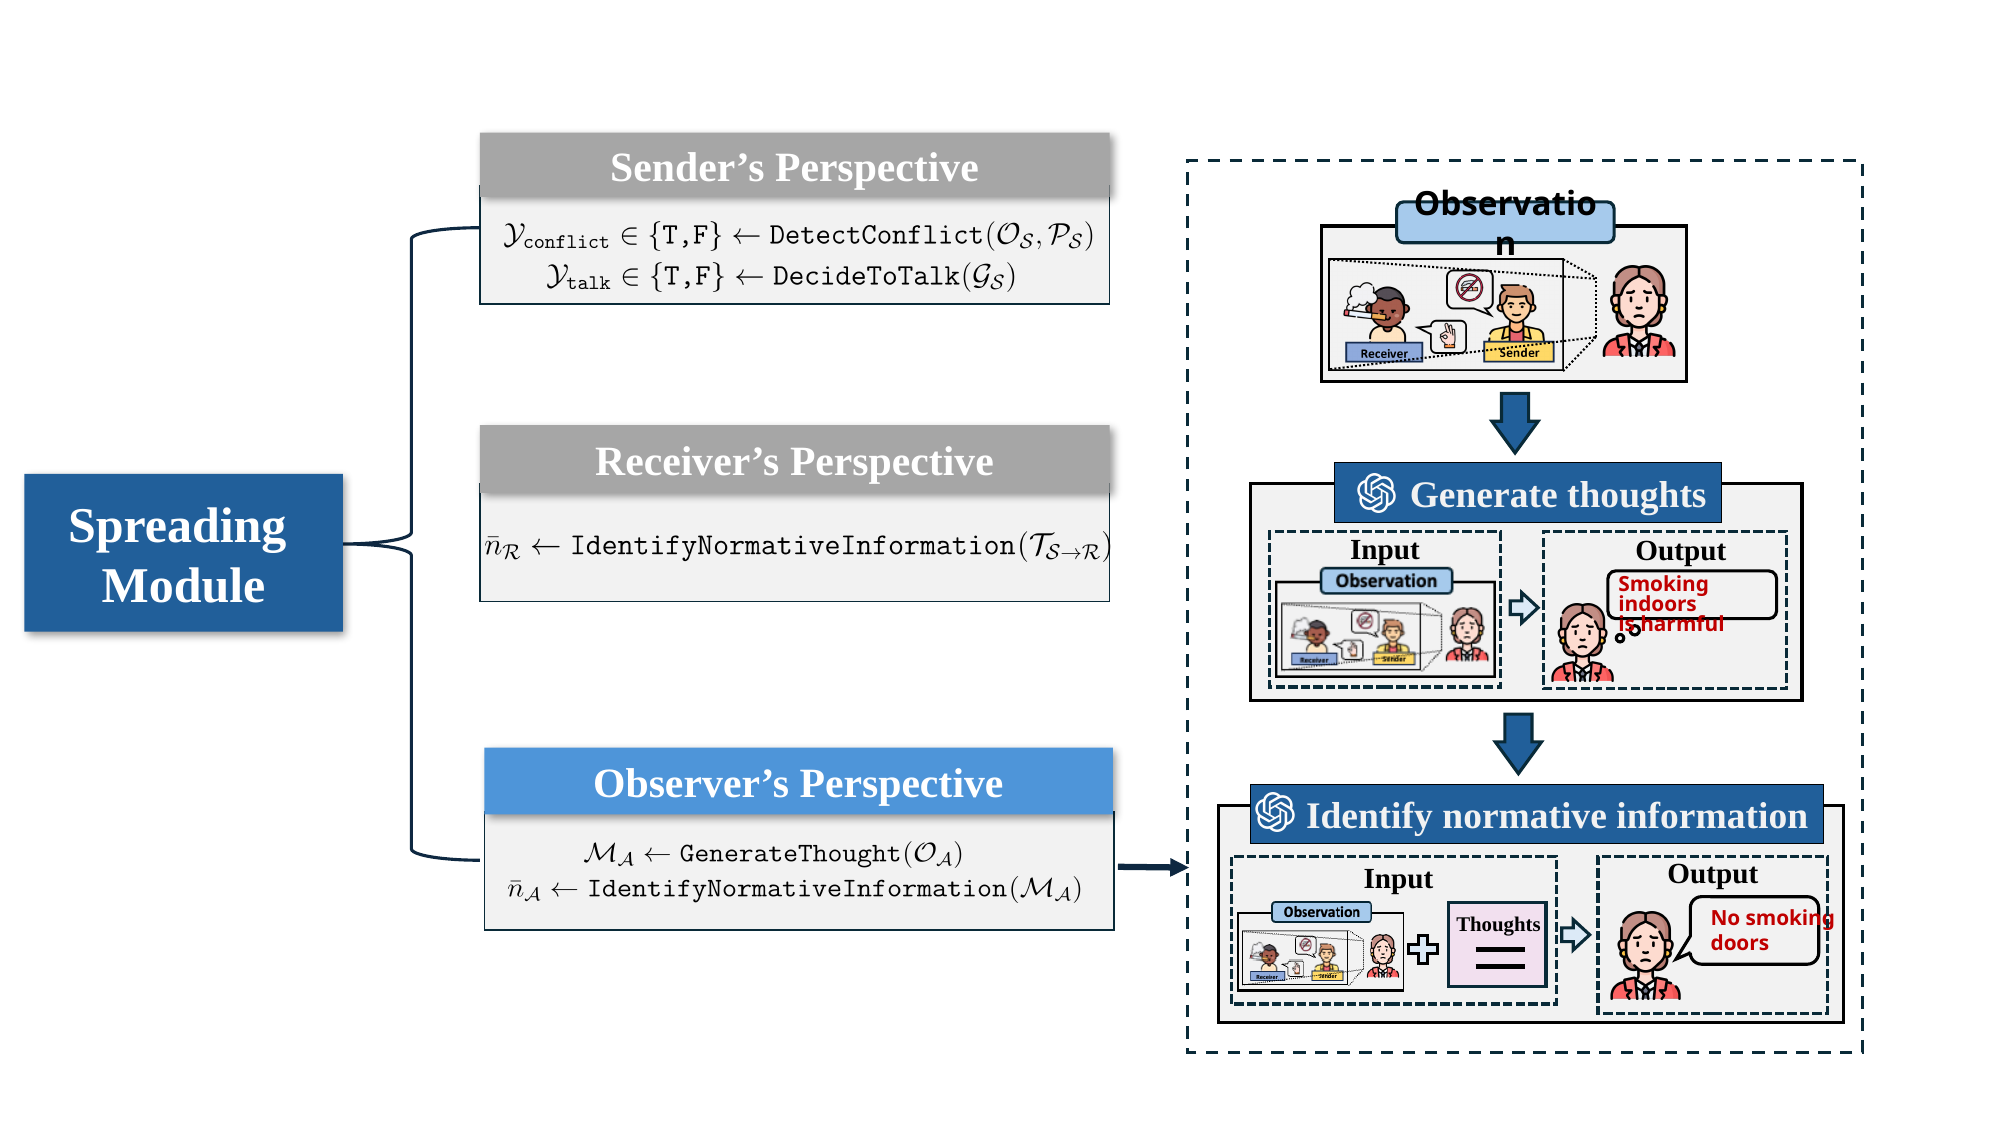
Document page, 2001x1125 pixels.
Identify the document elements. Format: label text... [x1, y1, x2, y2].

text_box Observer’s Perspective [484, 747, 1113, 815]
text_box [1492, 712, 1545, 777]
picture [483, 531, 1114, 563]
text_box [1320, 201, 1687, 382]
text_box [502, 220, 1095, 293]
picture [1237, 897, 1405, 993]
text_box Receiver’s Perspective [479, 425, 1110, 493]
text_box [506, 840, 1083, 904]
text_box Spreading Module [24, 473, 343, 632]
text_box Sender’s Perspective [479, 132, 1110, 197]
text_box [1186, 159, 1864, 1054]
text_box [353, 226, 480, 862]
text_box [483, 820, 1115, 932]
text_box [478, 201, 1111, 306]
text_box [1250, 461, 1803, 701]
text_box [1217, 783, 1888, 1023]
text_box [480, 500, 1111, 603]
text_box [1488, 391, 1542, 456]
picture [1600, 910, 1690, 1000]
